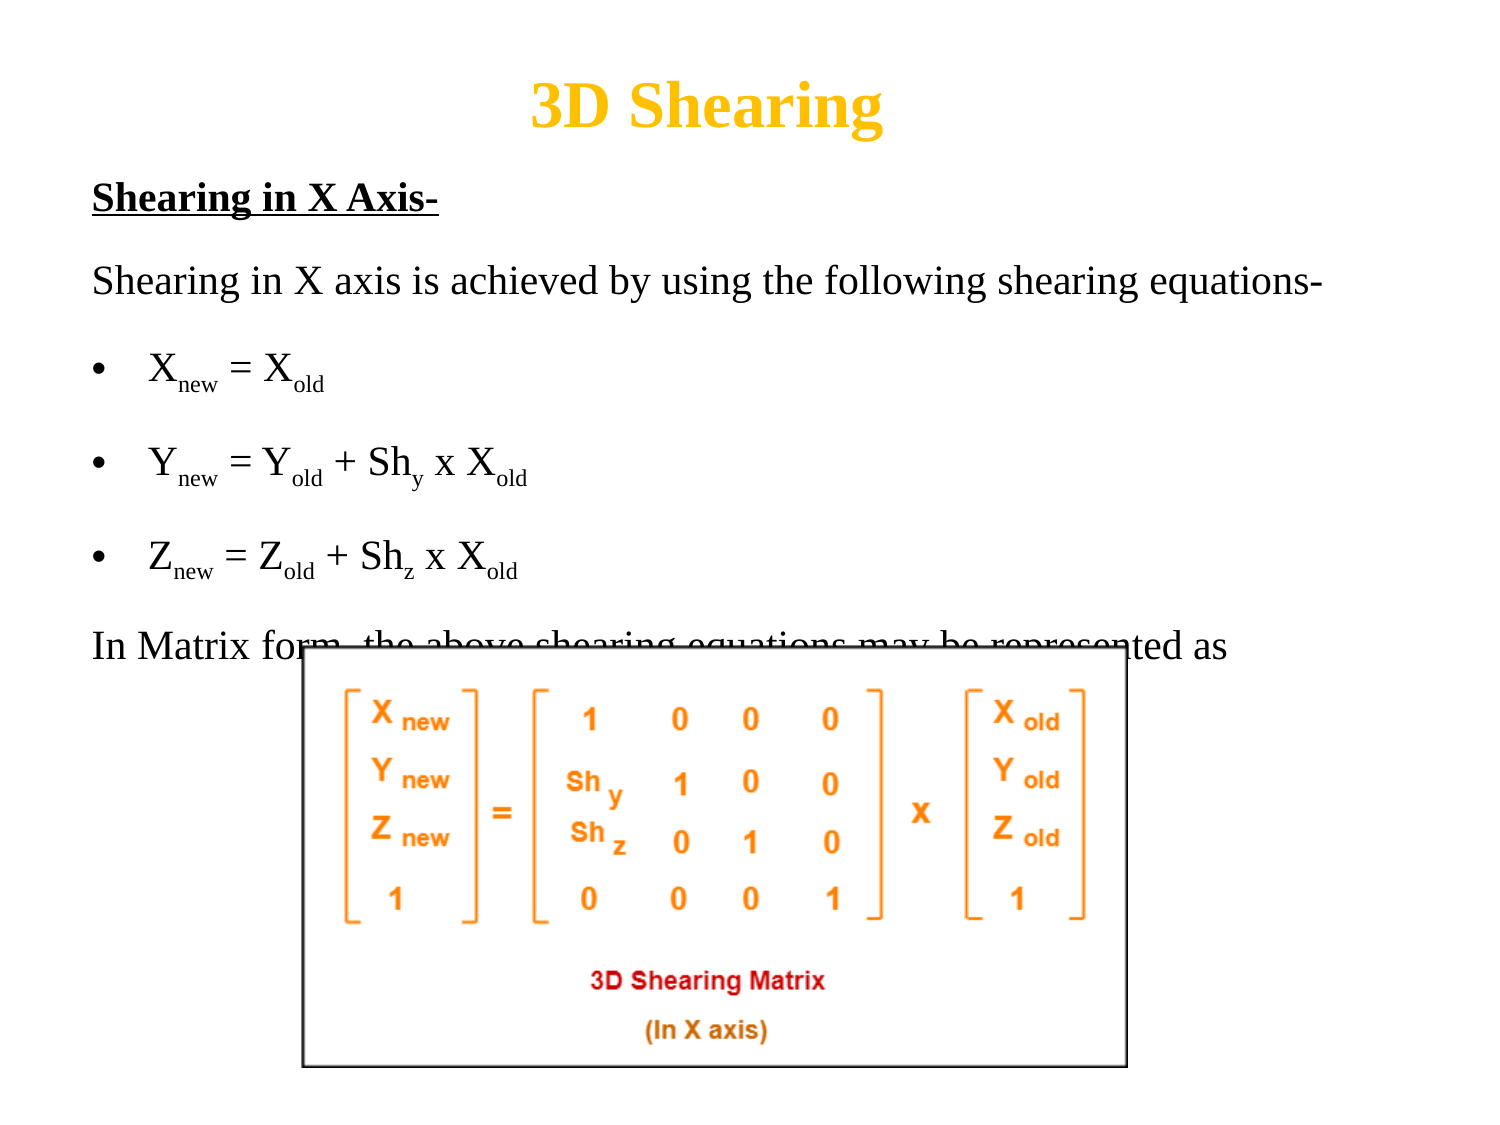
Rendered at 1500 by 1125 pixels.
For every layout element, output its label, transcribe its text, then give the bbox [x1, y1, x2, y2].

text_box 3D Shearing [515, 53, 917, 148]
picture [300, 644, 1129, 1068]
list Shearing in X Axis- Shearing in X axis is achieved by using the following shearing equations- Xnew = Xold Ynew = Yold + Shy x Xold Znew = Zold + Shz x Xold In Matrix form, the above shearing equations may be represented as [76, 137, 1427, 880]
